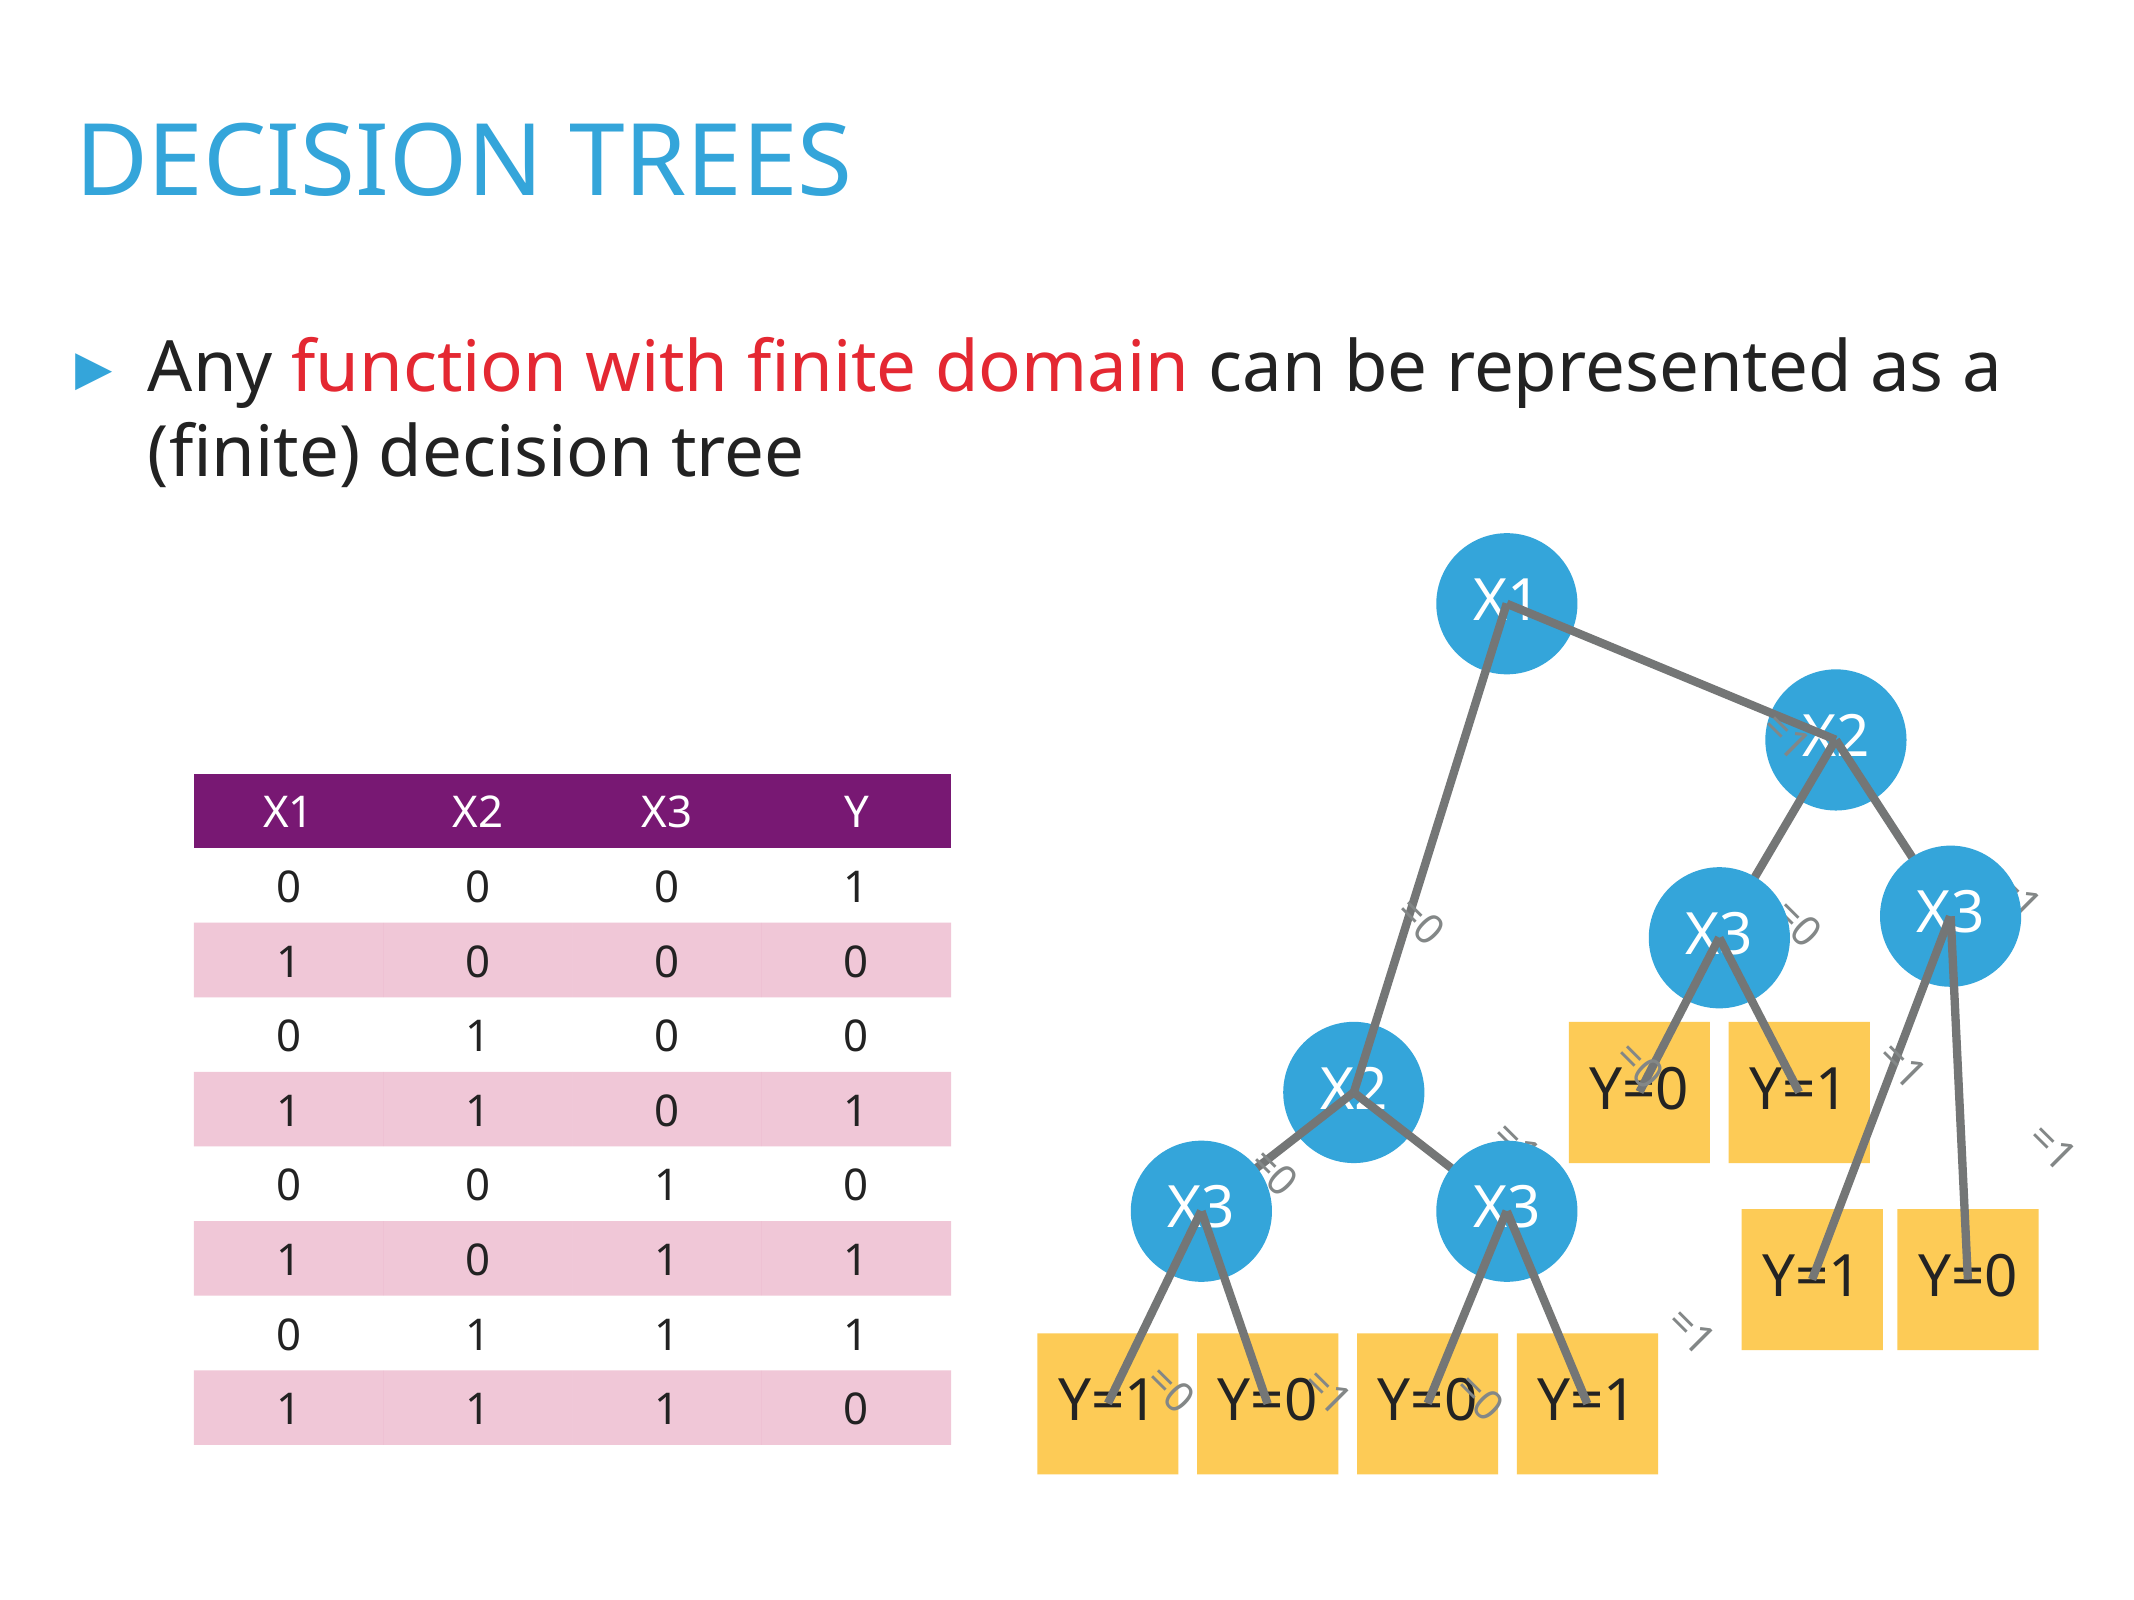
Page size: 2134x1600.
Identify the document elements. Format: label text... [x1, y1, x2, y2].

table_cell 1 [572, 1370, 762, 1445]
text_box Decision trees [66, 110, 2067, 229]
table_cell 1 [194, 1221, 383, 1296]
table_cell 0 [194, 1296, 383, 1370]
table_cell 0 [572, 923, 762, 997]
table_cell 0 [194, 997, 383, 1072]
table_header Y [762, 774, 951, 848]
table_cell 1 [572, 1296, 762, 1370]
table_cell 1 [194, 1072, 383, 1146]
table_cell 1 [762, 1072, 951, 1146]
table_cell 1 [383, 997, 572, 1072]
table_cell 0 [194, 848, 383, 923]
table_cell 0 [383, 848, 572, 923]
table_cell 0 [762, 1370, 951, 1445]
table_cell 0 [762, 923, 951, 997]
table_cell 1 [194, 1370, 383, 1445]
table_cell 0 [194, 1146, 383, 1221]
table_cell 0 [572, 1072, 762, 1146]
table_cell 1 [383, 1296, 572, 1370]
table_cell 0 [383, 923, 572, 997]
table_cell 0 [572, 997, 762, 1072]
table_header X3 [572, 774, 762, 848]
table_cell 0 [383, 1221, 572, 1296]
table_cell 1 [194, 923, 383, 997]
table_cell 1 [762, 848, 951, 923]
text_box Any function with finite domain can be represented as a (finite) decision tree [66, 312, 2067, 1315]
table_cell 0 [572, 848, 762, 923]
table_cell 1 [572, 1221, 762, 1296]
table_cell 1 [383, 1072, 572, 1146]
table_cell 1 [383, 1370, 572, 1445]
table_header X2 [383, 774, 572, 848]
table_cell 0 [383, 1146, 572, 1221]
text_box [1037, 532, 2134, 1501]
table_cell 1 [762, 1296, 951, 1370]
table_cell 0 [762, 1146, 951, 1221]
table_cell 1 [572, 1146, 762, 1221]
table_cell 0 [762, 997, 951, 1072]
table_header X1 [194, 774, 383, 848]
table_cell 1 [762, 1221, 951, 1296]
